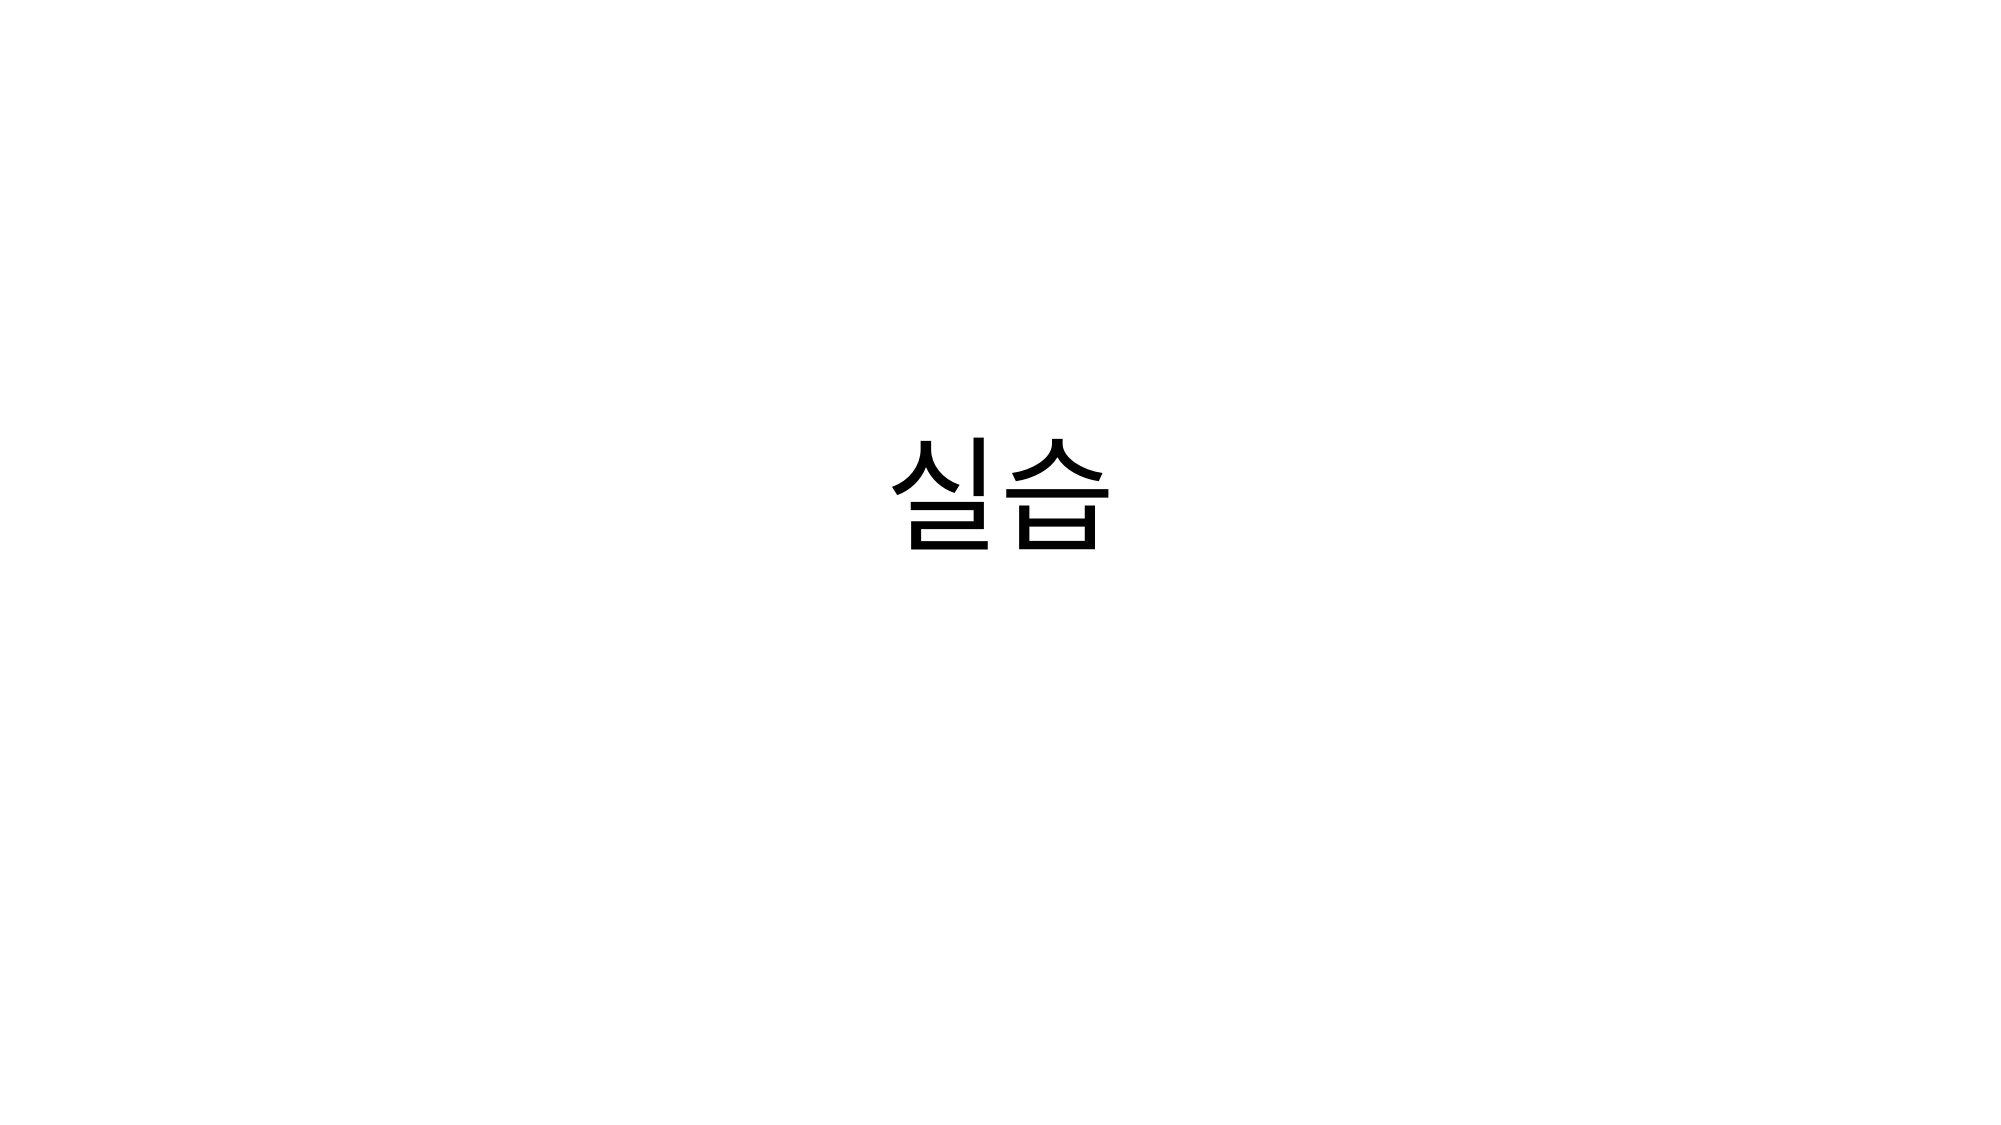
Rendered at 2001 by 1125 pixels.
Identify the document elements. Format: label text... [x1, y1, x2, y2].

title 실습 [249, 184, 1750, 576]
